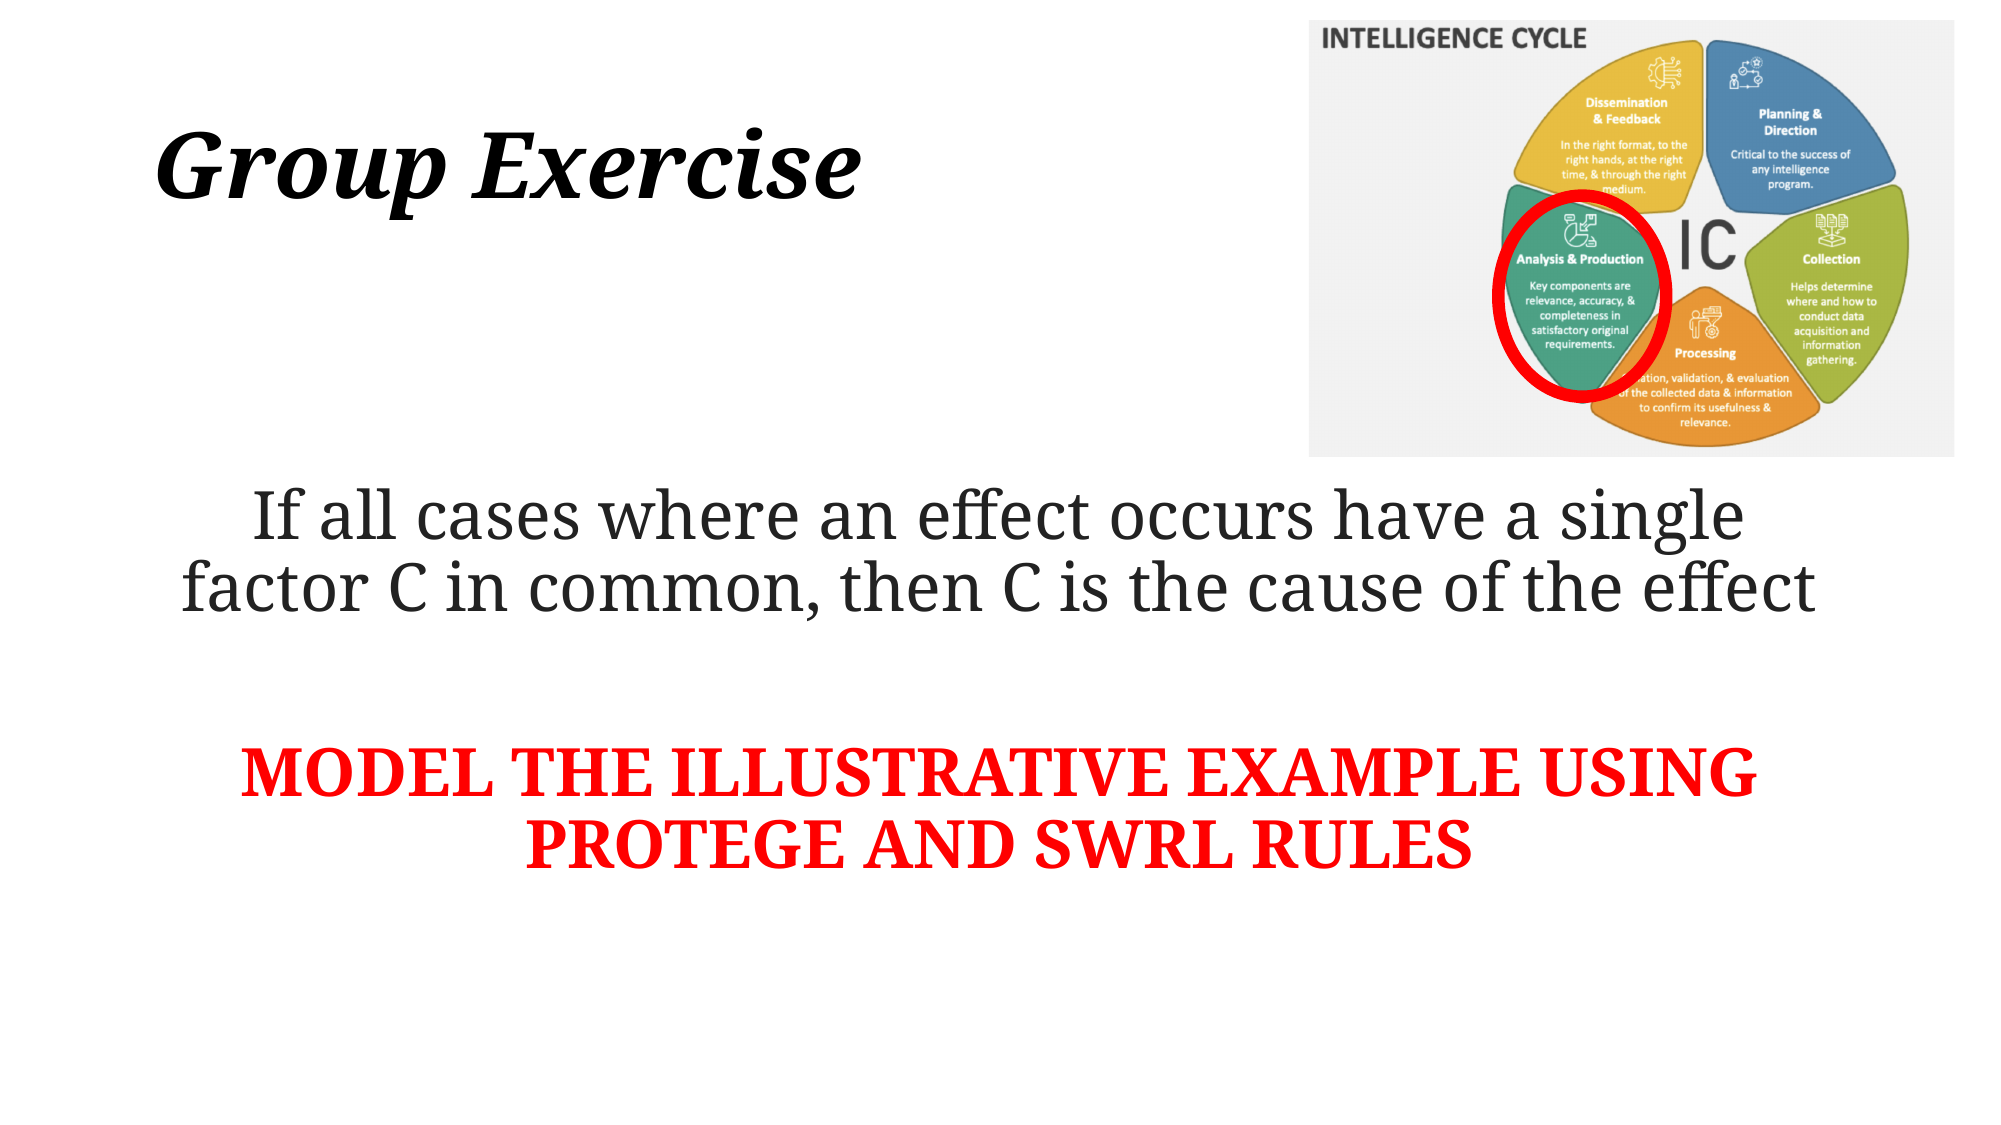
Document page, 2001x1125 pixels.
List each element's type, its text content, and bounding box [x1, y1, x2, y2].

title Group Exercise [137, 59, 1308, 278]
list If all cases where an effect occurs have a single factor C in common, then C is the cause of the effect MODEL THE ILLUSTRATIVE EXAMPLE USING PROTEGE AND SWRL RULES [137, 299, 1863, 1014]
picture [1308, 20, 1955, 458]
